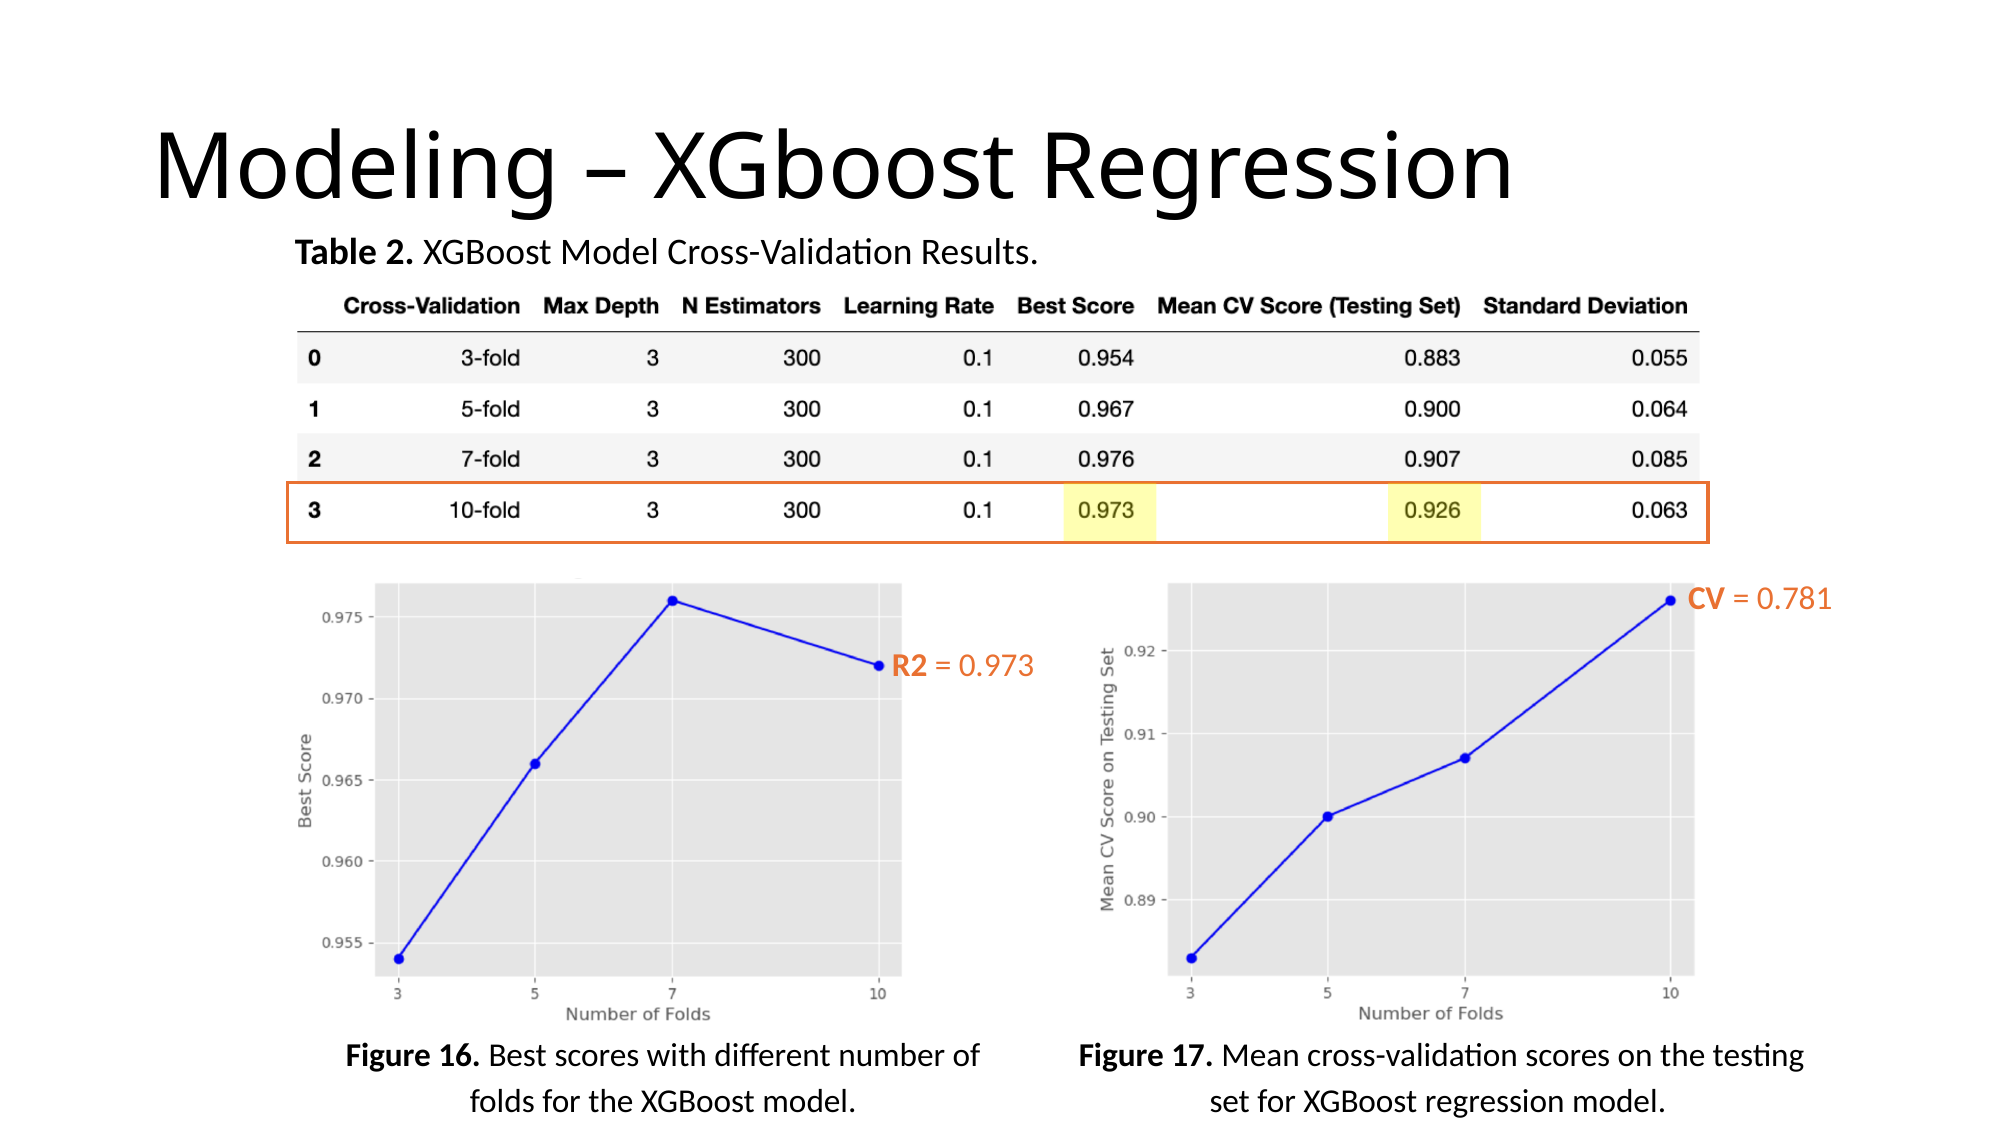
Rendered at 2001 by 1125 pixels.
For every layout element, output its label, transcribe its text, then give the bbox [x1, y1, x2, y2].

text_box Figure 16. Best scores with different number of folds for the XGBoost model. [289, 1019, 1000, 1125]
text_box CV = 0.781 [1673, 569, 1852, 624]
text_box Figure 17. Mean cross-validation scores on the testing set for XGBoost regression model. [1018, 1019, 1829, 1125]
text_box R2 = 0.973 [909, 635, 1056, 690]
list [289, 276, 1711, 547]
picture [1091, 578, 1711, 1030]
text_box Table 2. XGBoost Model Cross-Validation Results. [242, 213, 1244, 280]
picture [289, 578, 909, 1030]
title Modeling – XGboost Regression [137, 59, 1863, 278]
